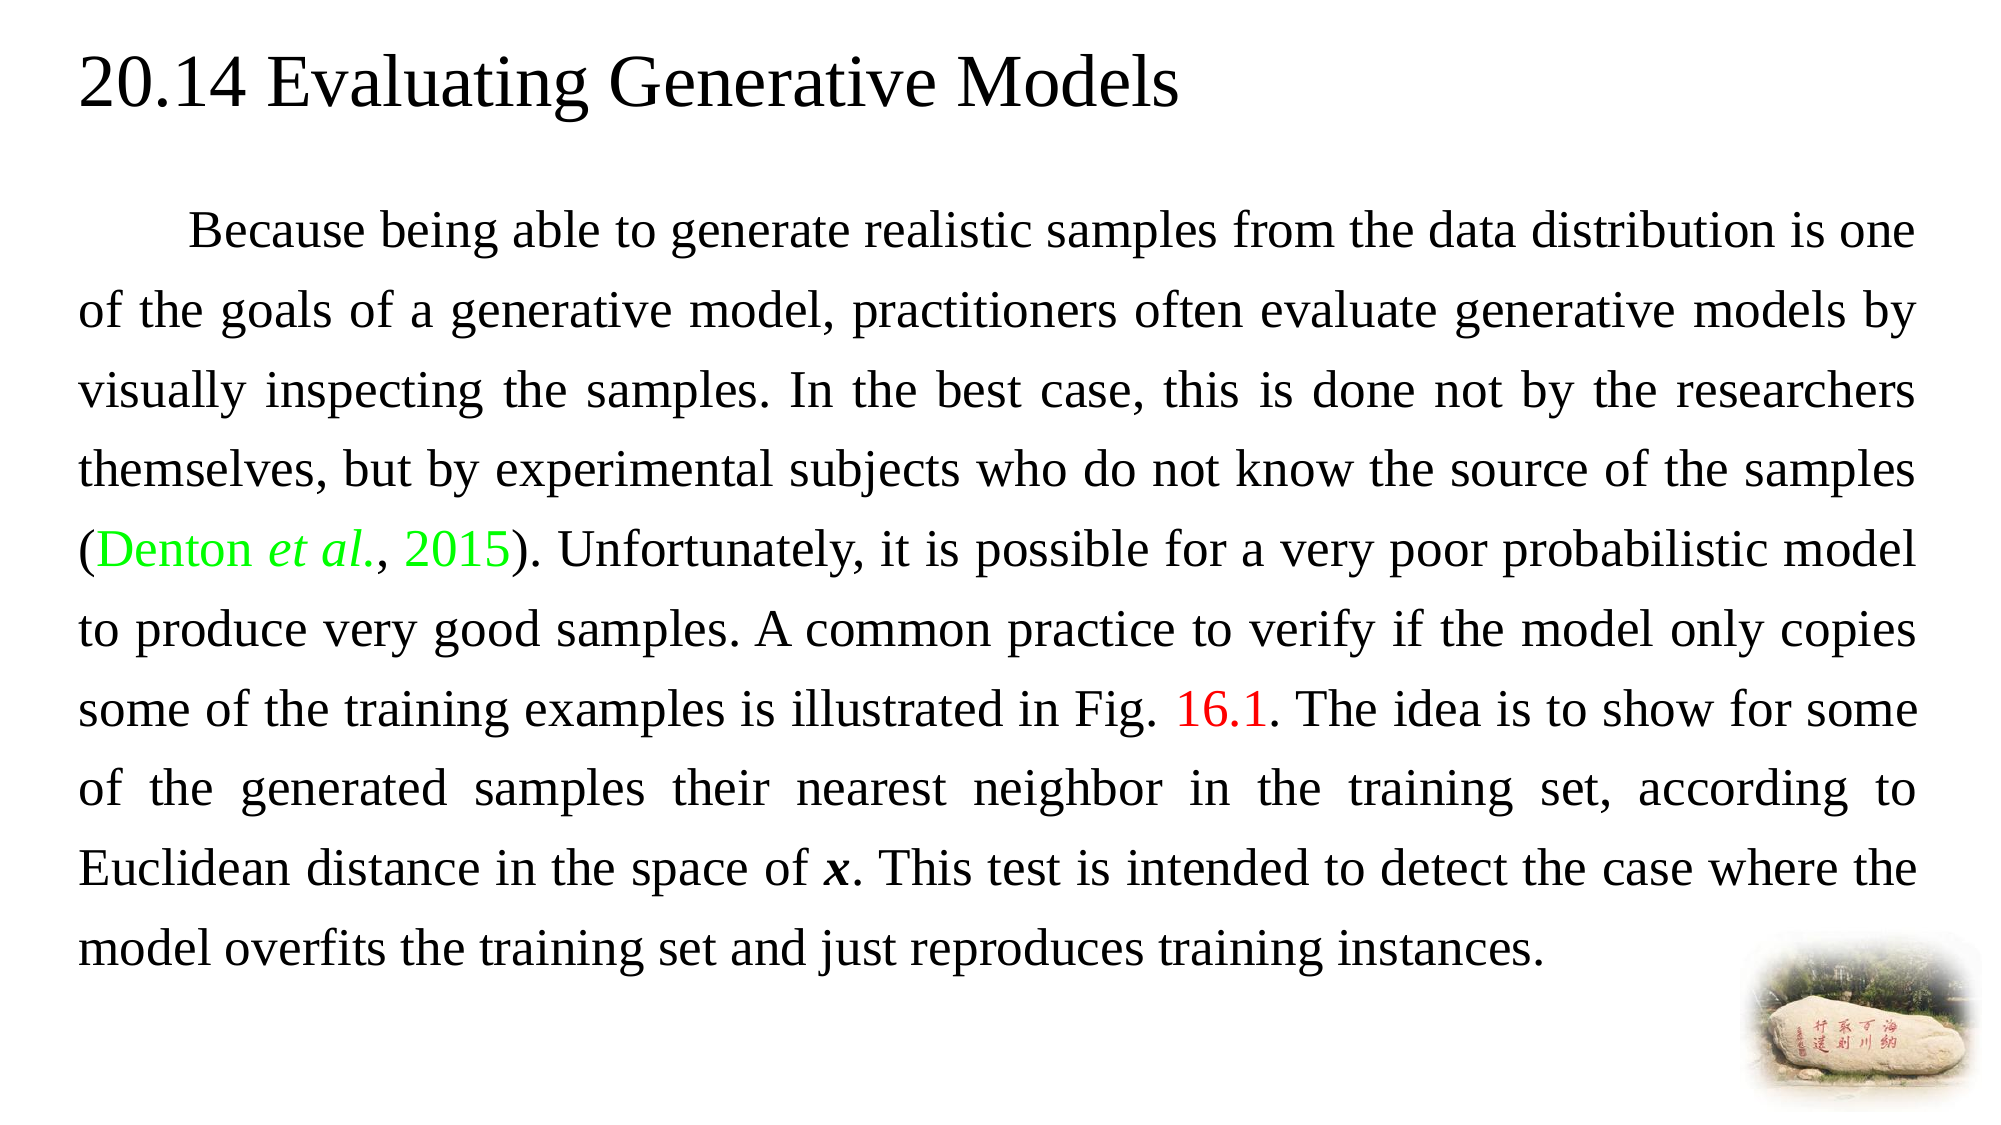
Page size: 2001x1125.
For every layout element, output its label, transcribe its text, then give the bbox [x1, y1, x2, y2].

list Because being able to generate realistic samples from the data distribution is one of the goals of a generative model, practitioners often evaluate generative models by visually inspecting the samples. In the best case, this is done not by the researchers themselves, but by experimental subjects who do not know the source of the samples (Denton et al., 2015). Unfortunately, it is possible for a very poor probabilistic model to produce very good samples. A common practice to verify if the model only copies some of the training examples is illustrated in Fig. 16.1. The idea is to show for some of the generated samples their nearest neighbor in the training set, according to Euclidean distance in the space of x. This test is intended to detect the case where the model overfits the training set and just reproduces training instances. [63, 171, 1936, 1014]
picture [1740, 927, 1985, 1112]
title 20.14 Evaluating Generative Models [63, 21, 1936, 142]
